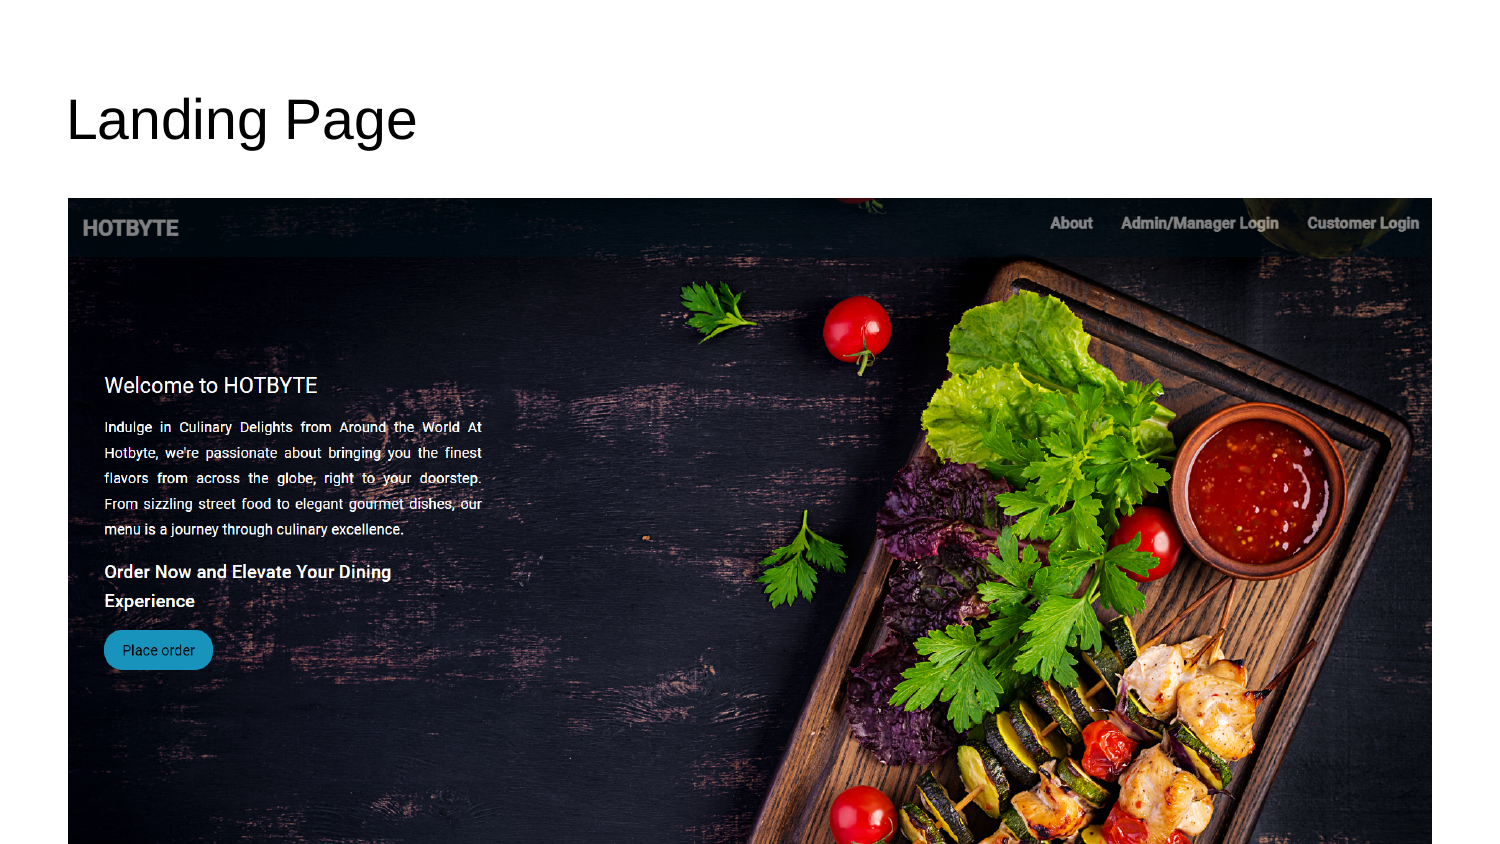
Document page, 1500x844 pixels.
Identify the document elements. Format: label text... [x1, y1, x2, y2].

picture [68, 198, 1432, 844]
title Landing Page [51, 72, 1449, 167]
